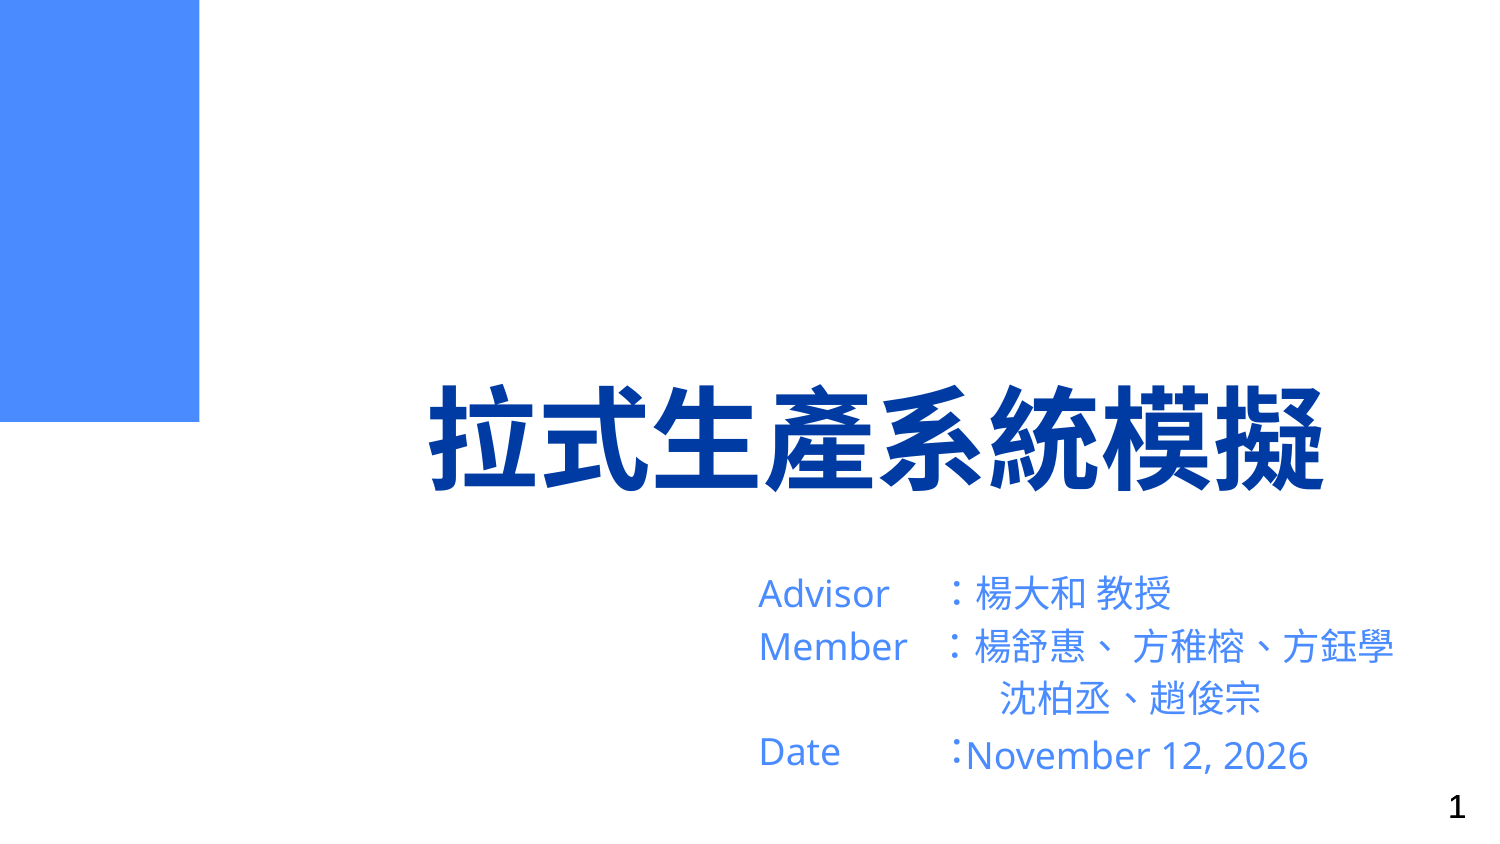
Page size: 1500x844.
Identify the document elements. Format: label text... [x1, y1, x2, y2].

title 拉式生產系統模擬 [255, 181, 1367, 519]
text_box Advisor ：楊大和 教授 Member ：楊舒惠、 方稚榕、方鈺學 沈柏丞、趙俊宗 Date ： [749, 565, 1447, 737]
text_box December 27, 2021 [950, 724, 1484, 785]
